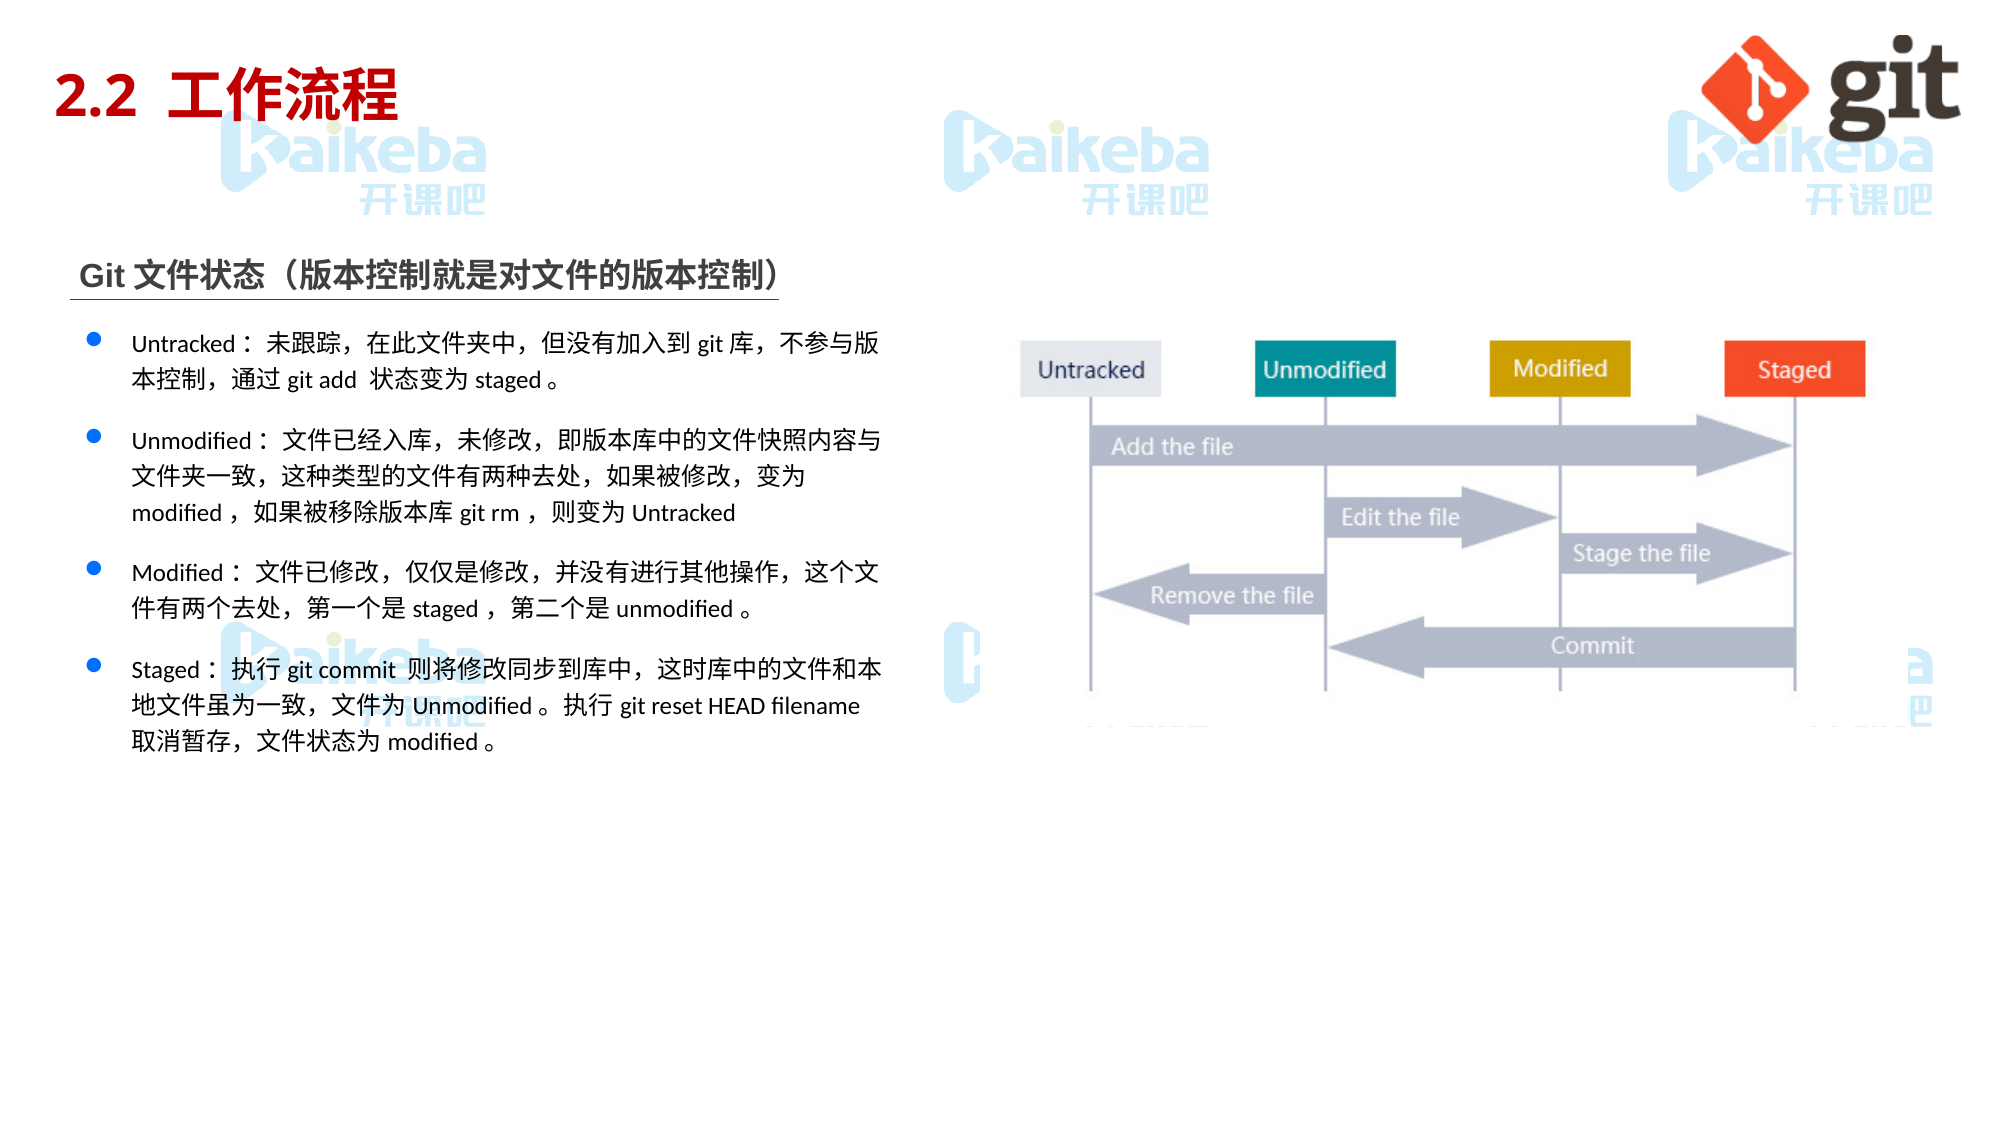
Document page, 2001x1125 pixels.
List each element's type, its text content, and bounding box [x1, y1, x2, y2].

picture [1700, 35, 1961, 145]
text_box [63, 235, 904, 767]
text_box 2.2 工作流程 [39, 51, 1700, 145]
picture [980, 297, 1908, 727]
